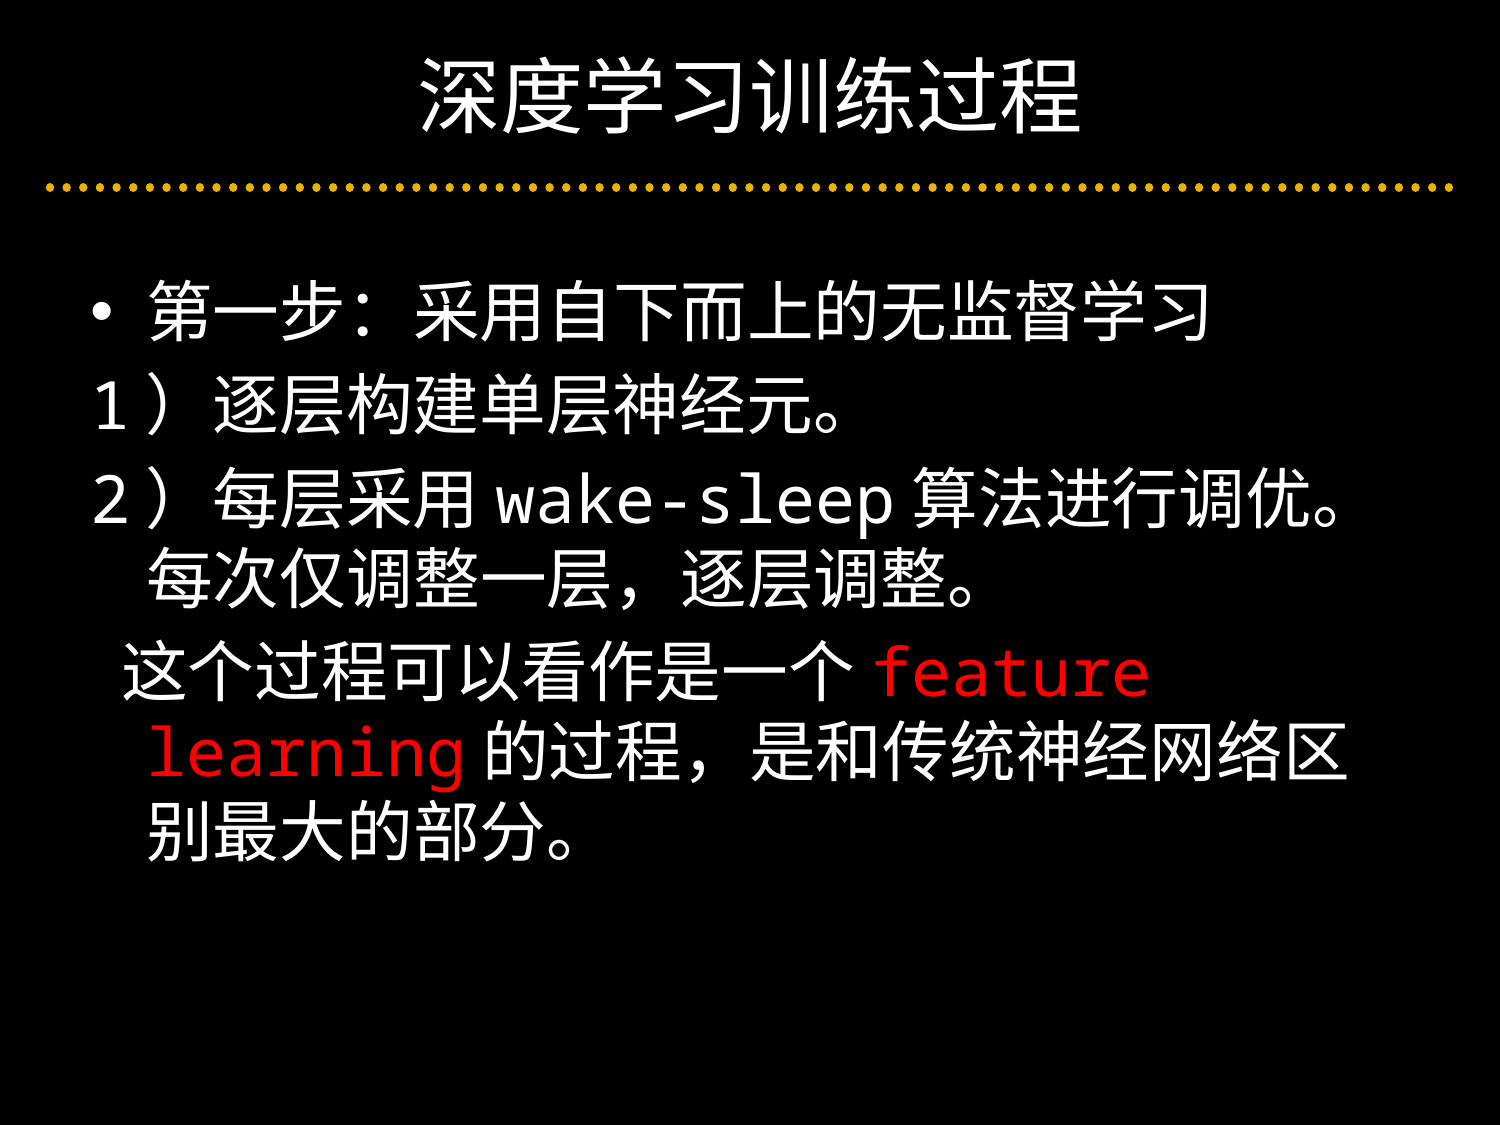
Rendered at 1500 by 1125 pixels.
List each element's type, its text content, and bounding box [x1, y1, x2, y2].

list 第一步：采用自下而上的无监督学习 1）逐层构建单层神经元。 2）每层采用wake-sleep算法进行调优。每次仅调整一层，逐层调整。 这个过程可以看作是一个feature learning的过程，是和传统神经网络区别最大的部分。 [74, 262, 1426, 1006]
title 深度学习训练过程 [74, 0, 1426, 186]
